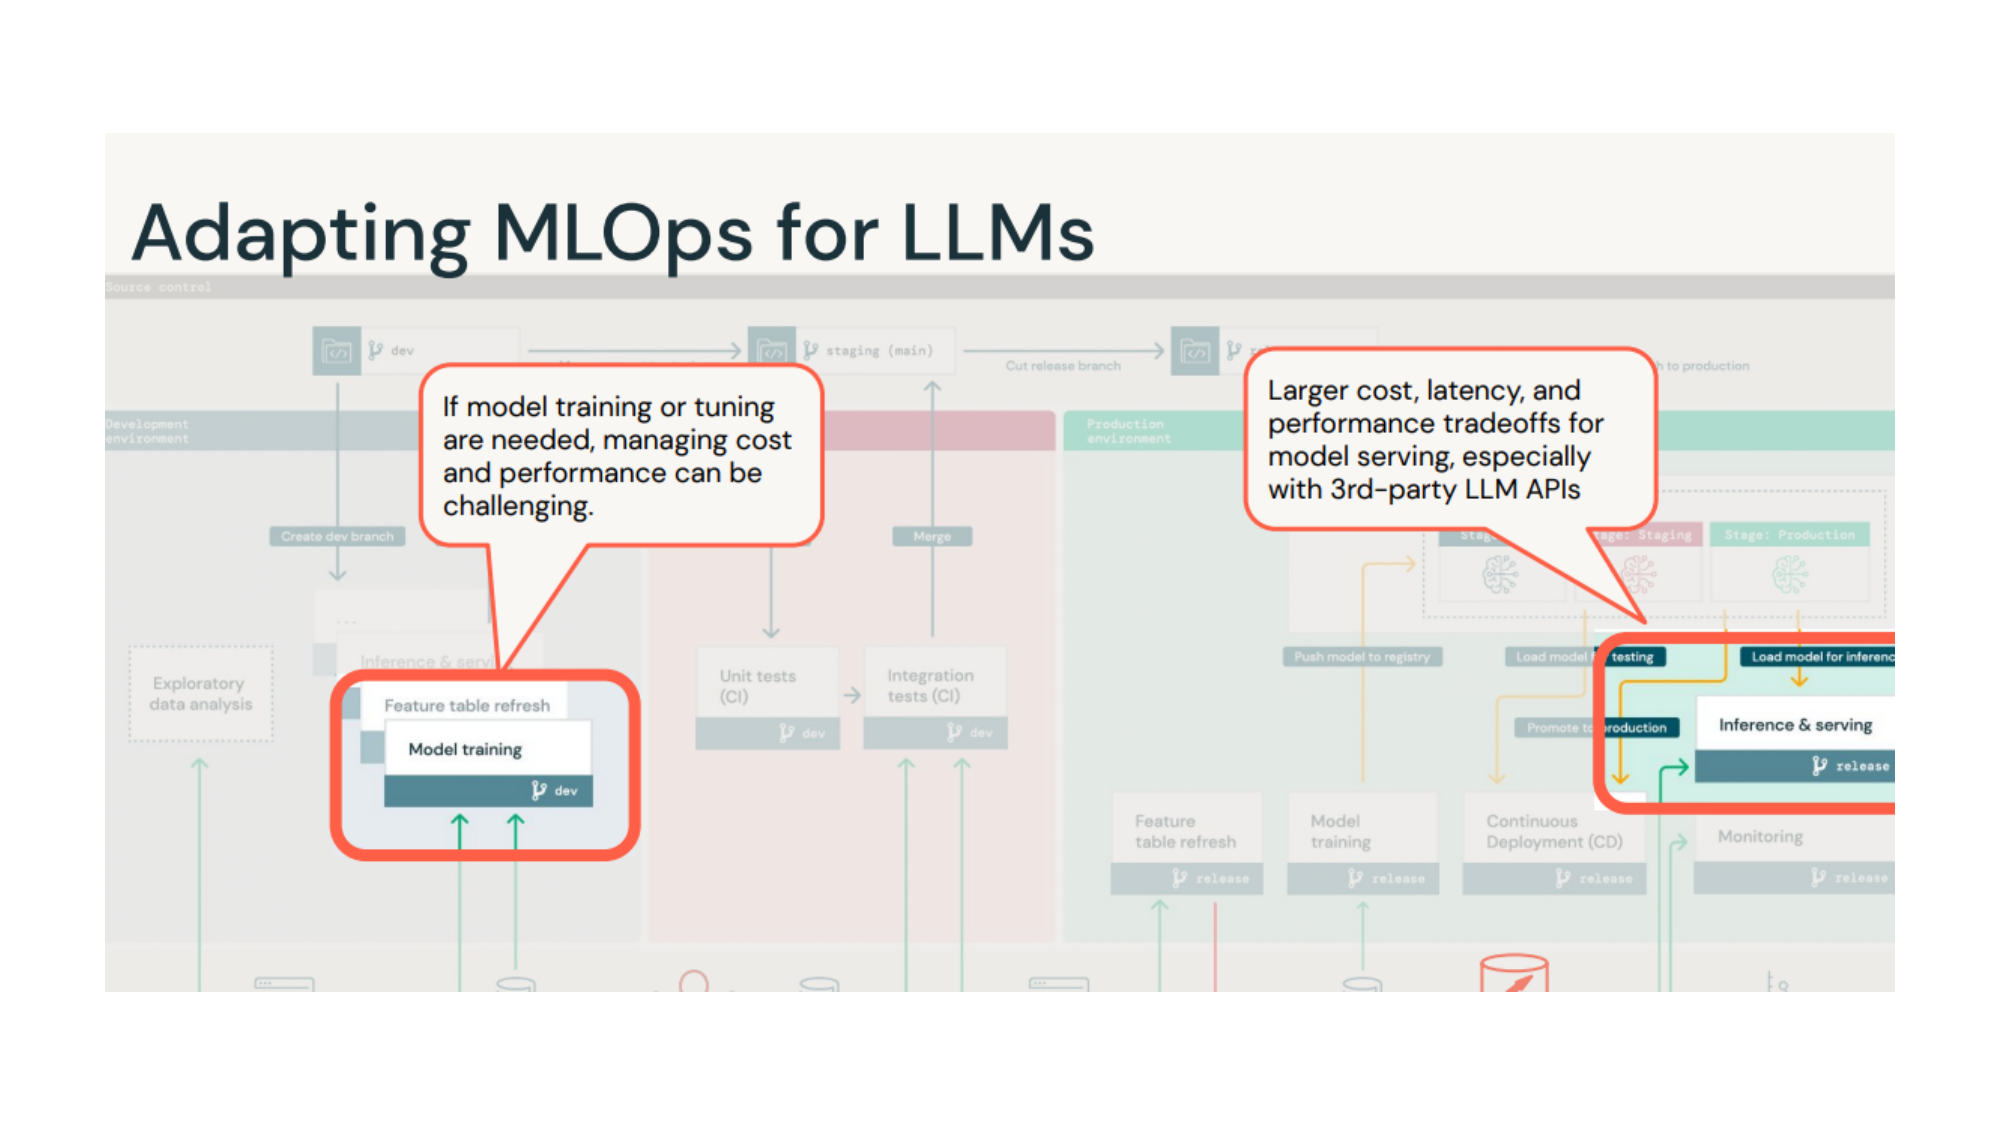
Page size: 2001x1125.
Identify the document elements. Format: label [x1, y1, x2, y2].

picture [105, 133, 1895, 992]
